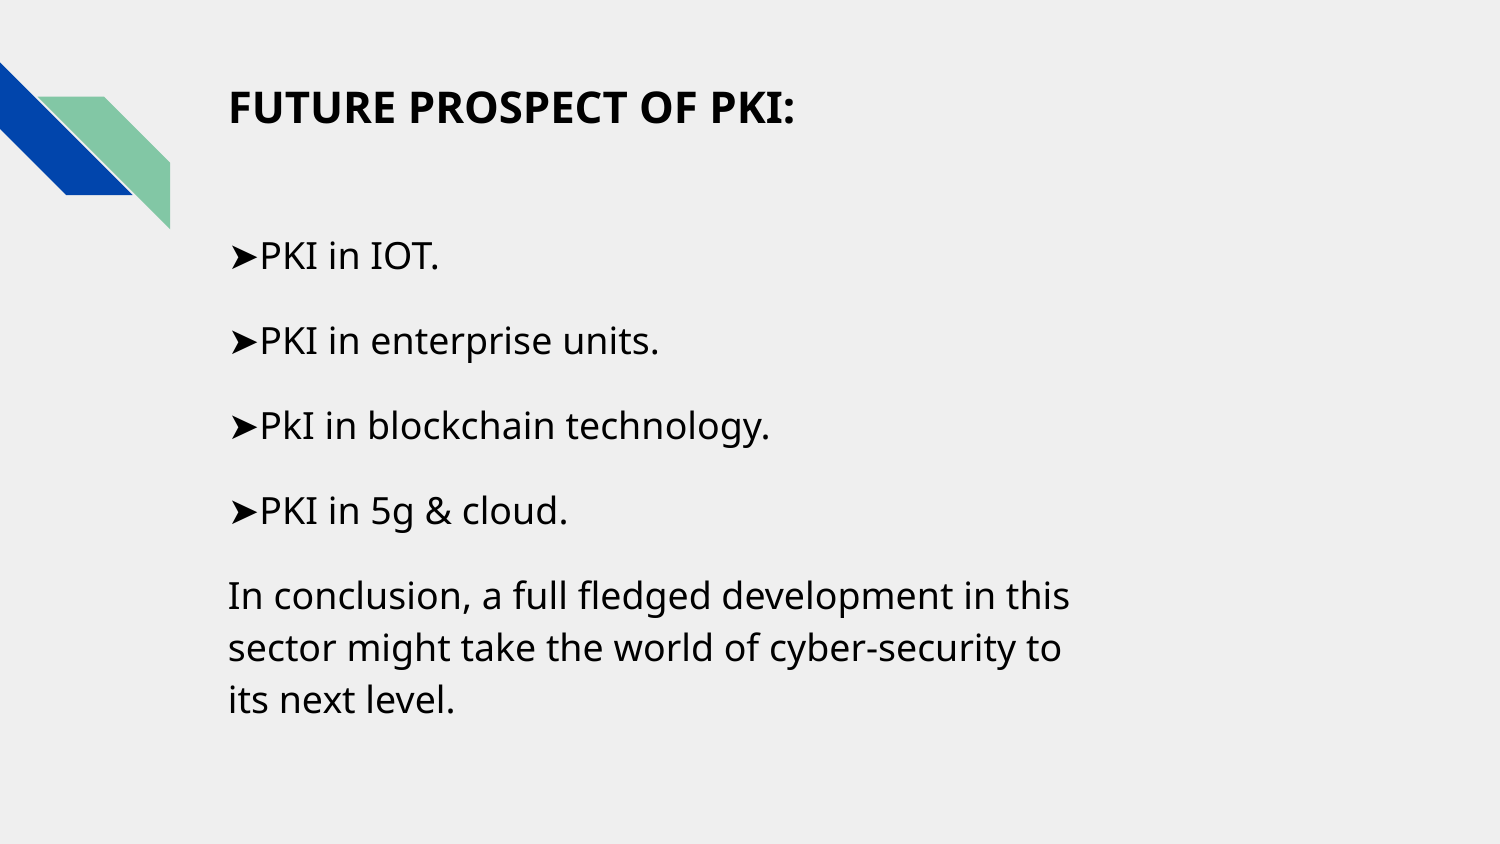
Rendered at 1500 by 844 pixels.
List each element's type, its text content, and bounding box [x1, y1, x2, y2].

title FUTURE PROSPECT OF PKI: [212, 64, 919, 210]
list ➤PKI in IOT. ➤PKI in enterprise units. ➤PkI in blockchain technology. ➤PKI in 5g & cloud. In conclusion, a full fledged development in this sector might take the world of cyber-security to its next level. [212, 210, 1096, 720]
